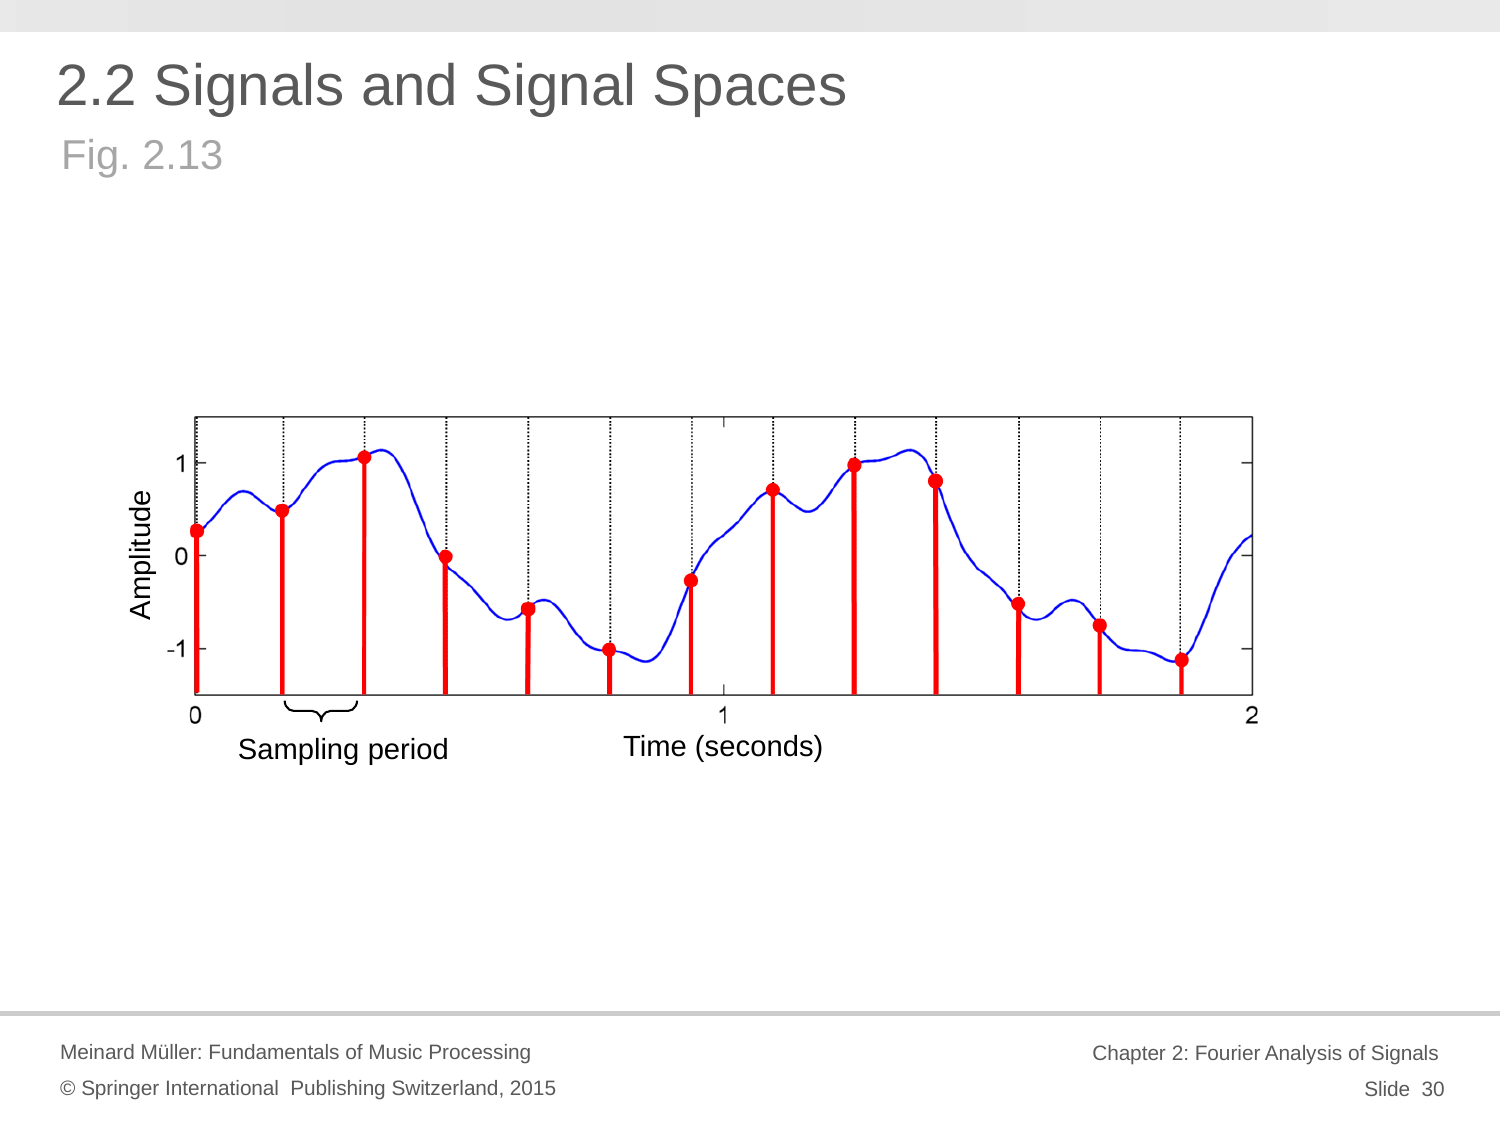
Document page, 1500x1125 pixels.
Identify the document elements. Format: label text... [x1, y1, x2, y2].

list Fig. 2.13 [46, 115, 276, 198]
text_box Time (seconds) [553, 741, 894, 775]
text_box Sampling period [224, 741, 463, 778]
title 2.2 Signals and Signal Spaces [40, 39, 1448, 133]
picture [18, 391, 1383, 733]
picture [0, 0, 1500, 32]
